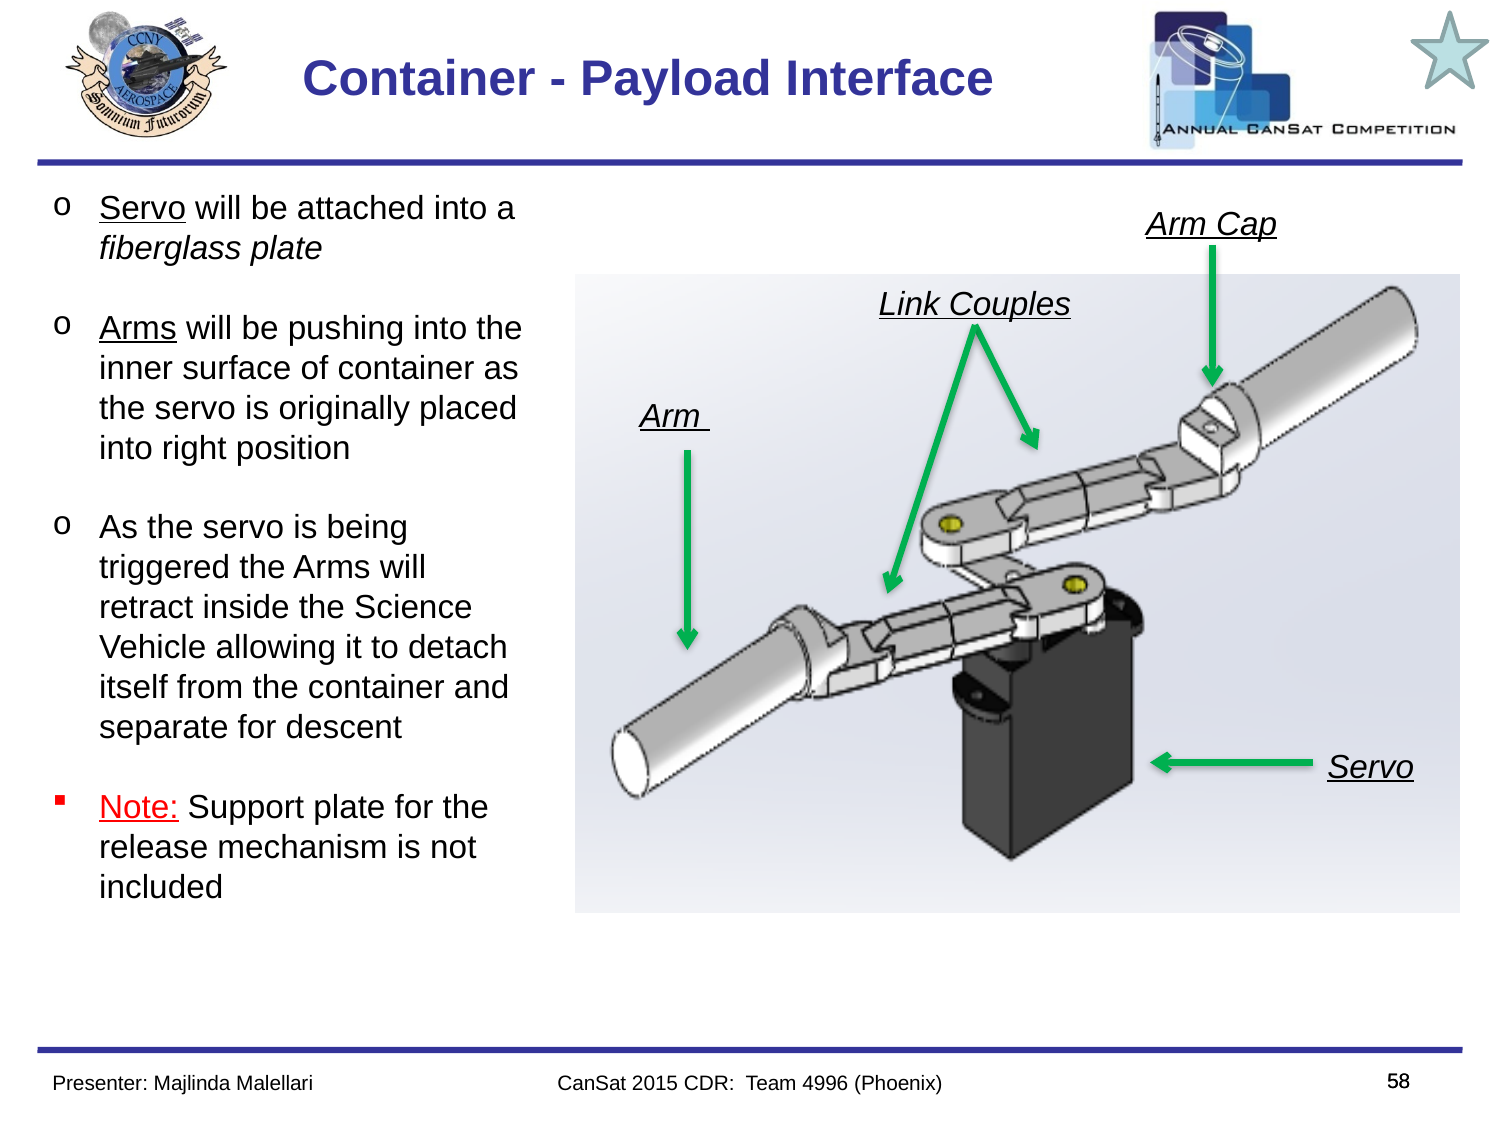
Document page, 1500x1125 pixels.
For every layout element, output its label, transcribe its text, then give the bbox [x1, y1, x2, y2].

picture [1142, 1, 1463, 157]
text_box Arm Cap [1131, 194, 1294, 250]
slide_number 58 [1312, 1059, 1425, 1100]
picture [1427, 56, 1432, 76]
picture [0, 0, 301, 151]
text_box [976, 324, 1038, 451]
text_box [887, 324, 976, 594]
picture [575, 274, 1460, 913]
text_box Servo will be attached into a fiberglass plate Arms will be pushing into the inner surface of container as the servo is originally placed into right position As the servo is being triggered the Arms will retract inside the Science Vehicle allowing it to detach itself from the container and separate for descent Note: Support plate for the release mechanism is not included [37, 178, 539, 913]
title Container - Payload Interface [304, 6, 1263, 144]
text_box Presenter: Majlinda Malellari [37, 1062, 413, 1103]
footer CanSat 2015 CDR: Team 4996 (Phoenix) [450, 1062, 1050, 1103]
text_box [1410, 10, 1490, 90]
